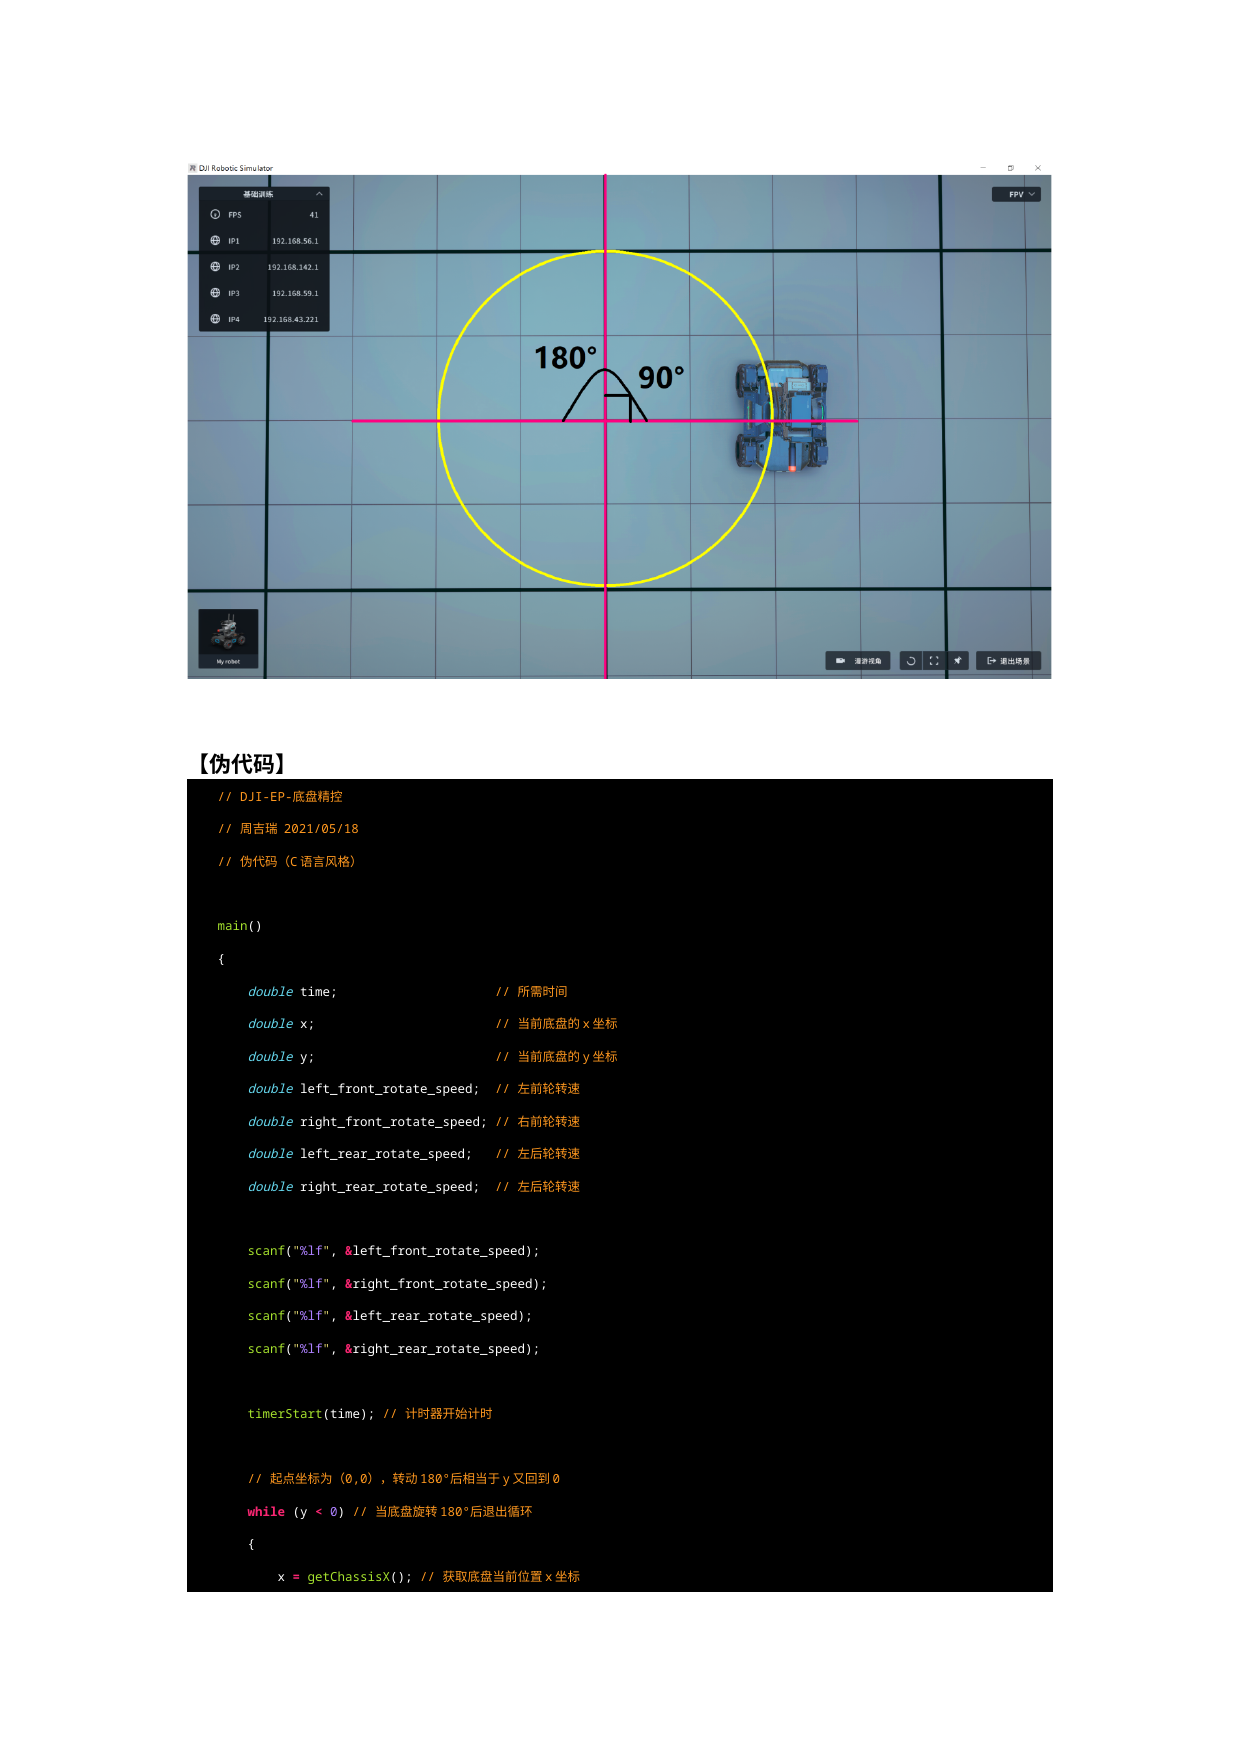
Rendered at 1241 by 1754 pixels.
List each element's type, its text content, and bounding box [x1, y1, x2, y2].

picture [187, 162, 1052, 679]
list 【伪代码】 [187, 747, 1053, 779]
